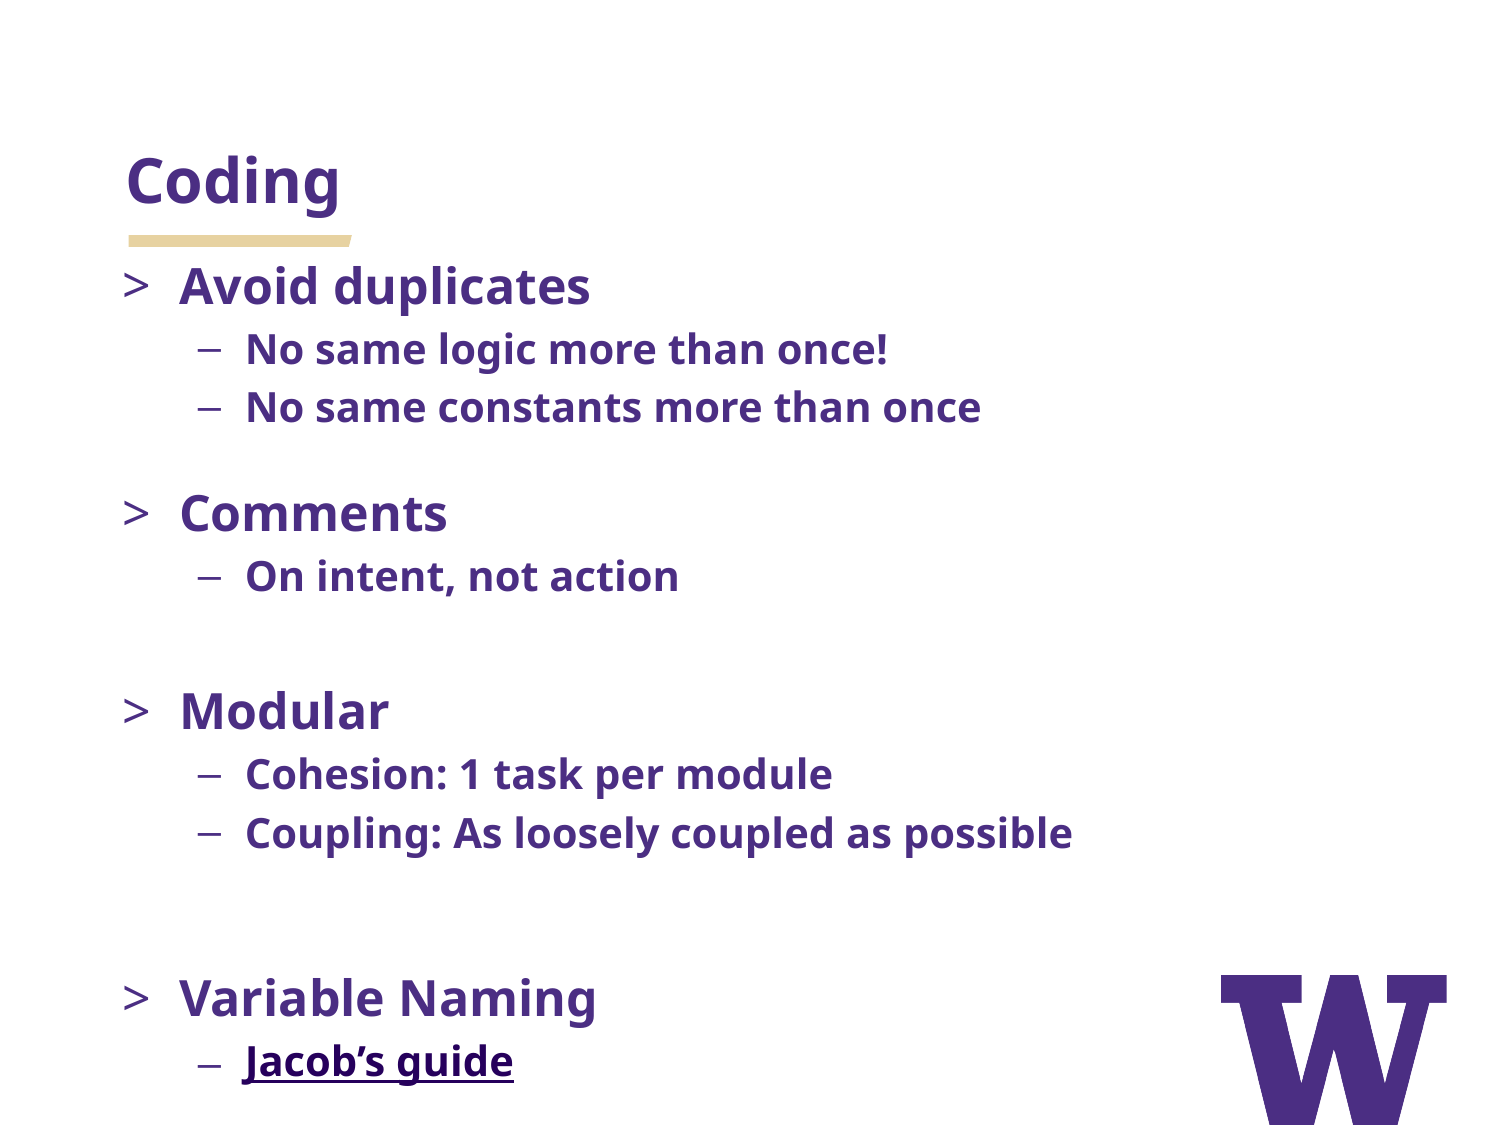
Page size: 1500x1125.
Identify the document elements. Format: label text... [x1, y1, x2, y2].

picture [128, 235, 352, 246]
picture [1221, 975, 1447, 1125]
title Coding [110, 60, 1453, 224]
list Avoid duplicates No same logic more than once! No same constants more than once Comments On intent, not action Modular Cohesion: 1 task per module Coupling: As loosely coupled as possible Variable Naming Jacob’s guide [108, 246, 1453, 906]
